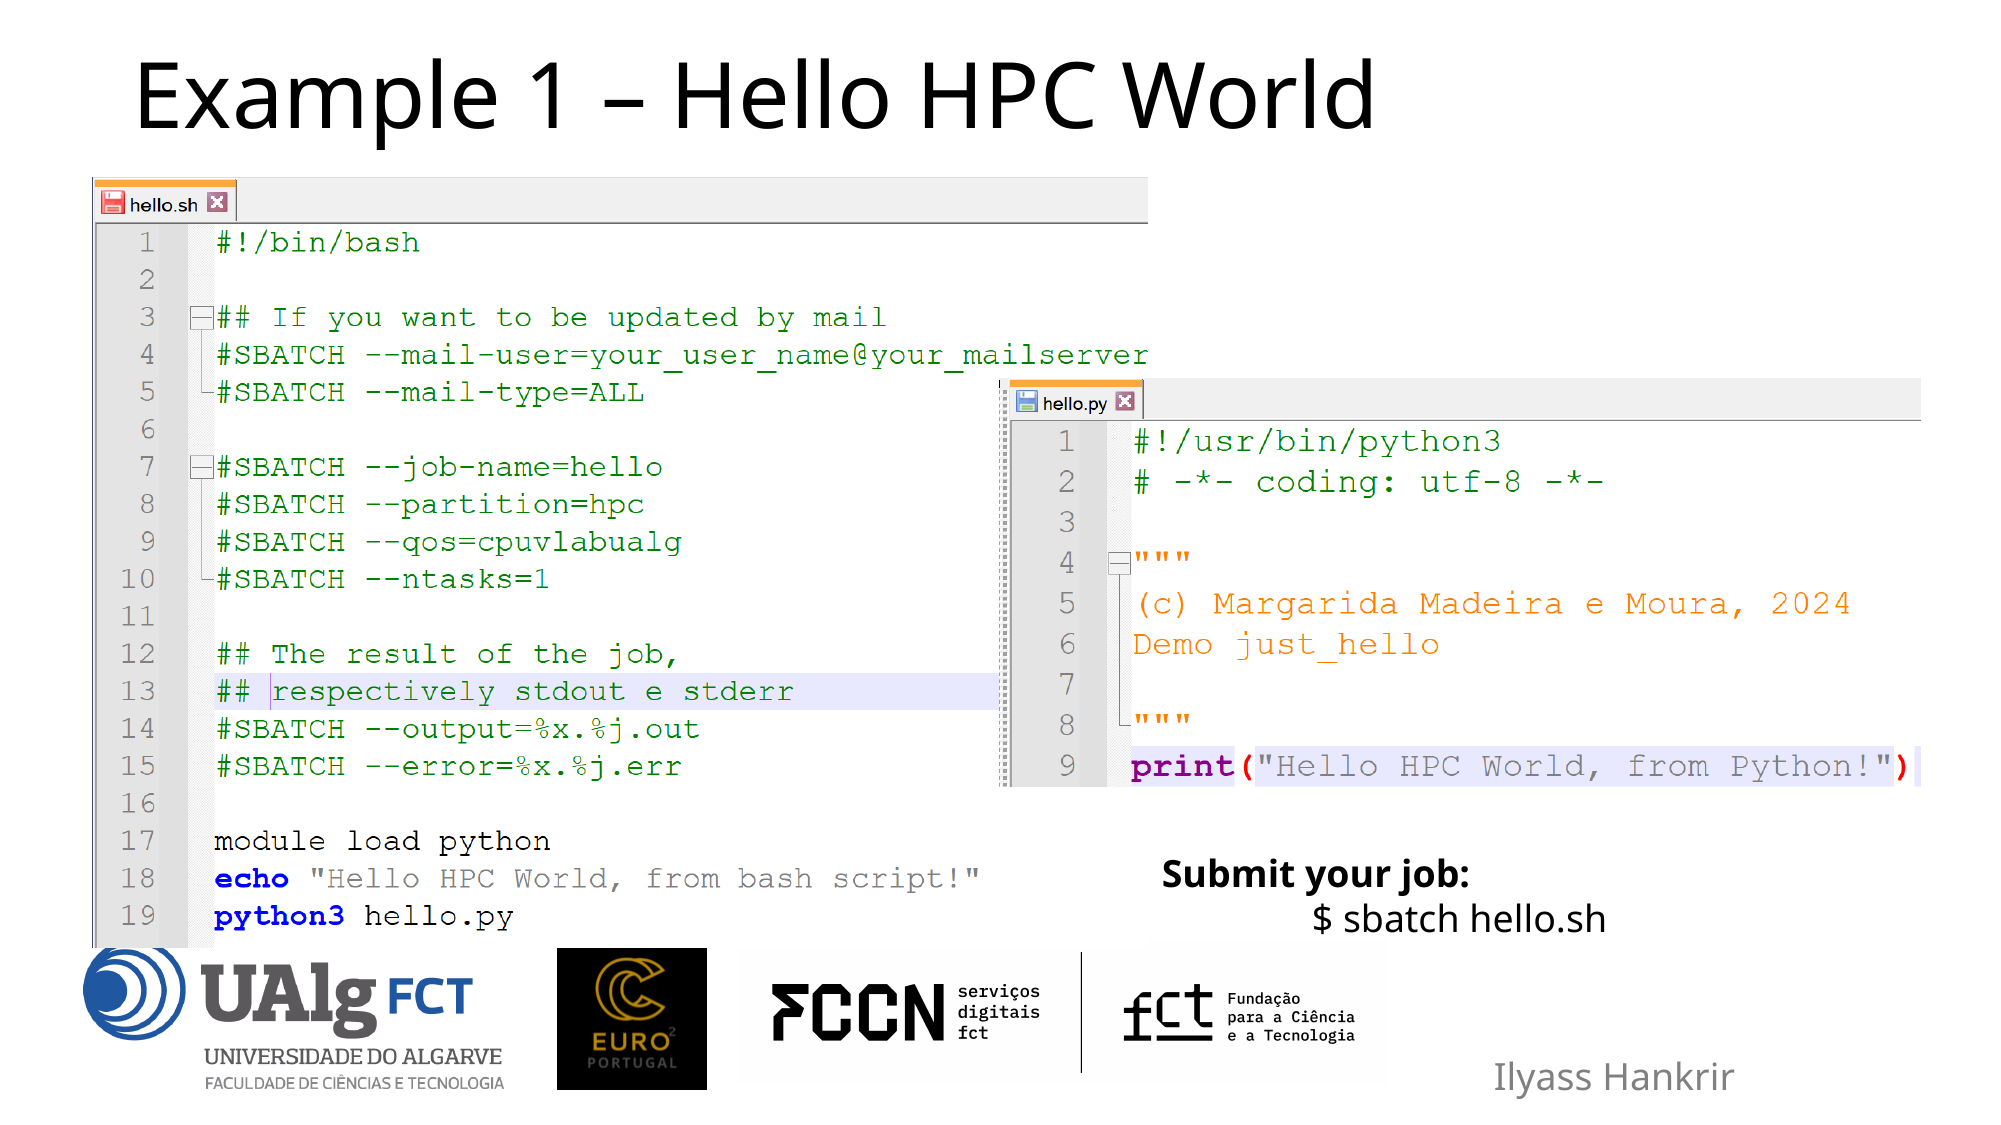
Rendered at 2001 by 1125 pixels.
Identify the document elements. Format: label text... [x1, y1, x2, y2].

text_box Example 1 – Hello HPC World [118, 42, 1844, 260]
text_box Submit your job: $ sbatch hello.sh [1148, 842, 1908, 948]
picture [83, 176, 1922, 1090]
